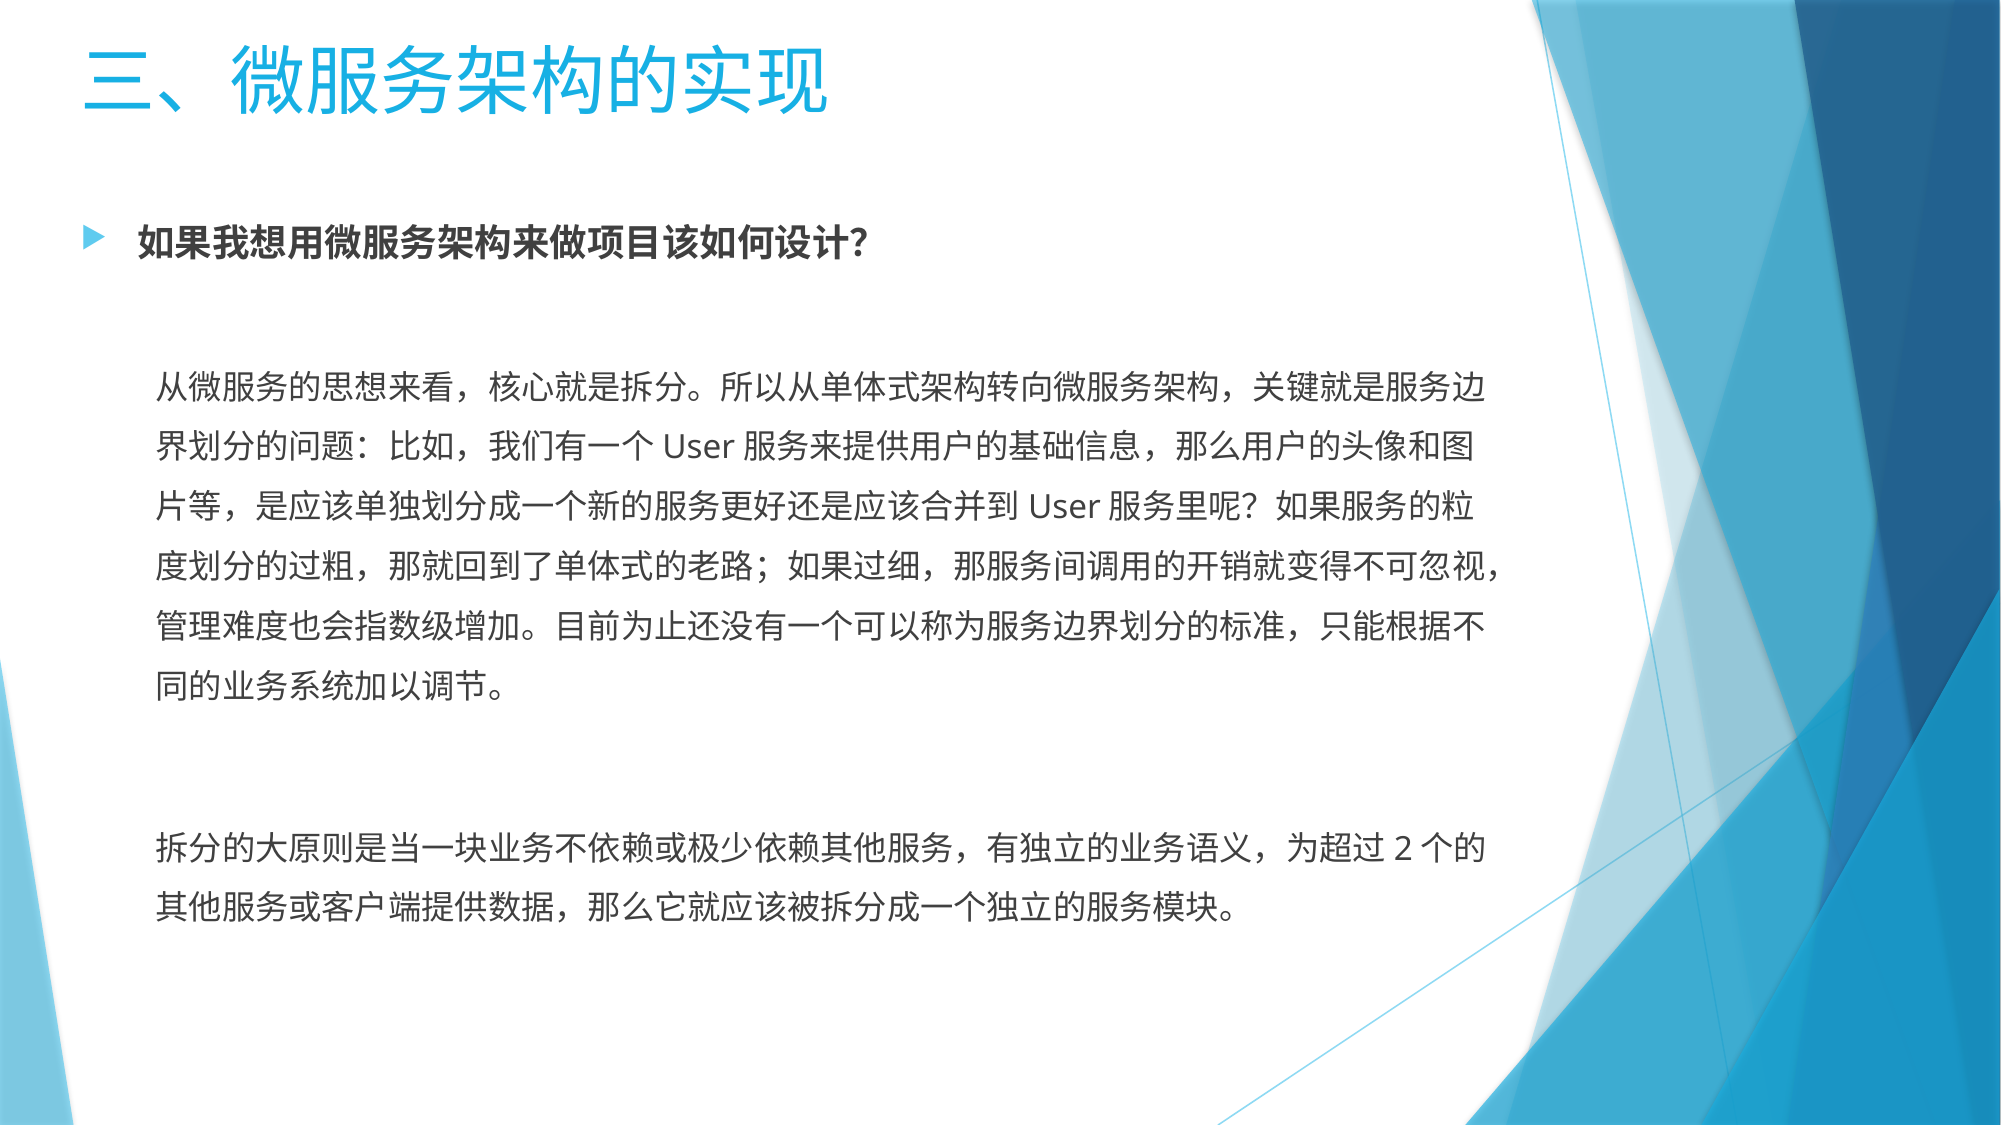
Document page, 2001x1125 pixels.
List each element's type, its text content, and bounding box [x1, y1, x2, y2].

text_box 三、微服务架构的实现 [65, 25, 1476, 243]
list 如果我想用微服务架构来做项目该如何设计？ 从微服务的思想来看，核心就是拆分。所以从单体式架构转向微服务架构，关键就是服务边界划分的问题：比如，我们有一个User服务来提供用户的基础信息，那么用户的头像和图片等，是应该单独划分成一个新的服务更好还是应该合并到User服务里呢？如果服务的粒度划分的过粗，那就回到了单体式的老路；如果过细，那服务间调用的开销就变得不可忽视，管理难度也会指数级增加。目前为止还没有一个可以称为服务边界划分的标准，只能根据不同的业务系统加以调节。 拆分的大原则是当一块业务不依赖或极少依赖其他服务，有独立的业务语义，为超过2个的其他服务或客户端提供数据，那么它就应该被拆分成一个独立的服务模块。 [65, 211, 1517, 1125]
